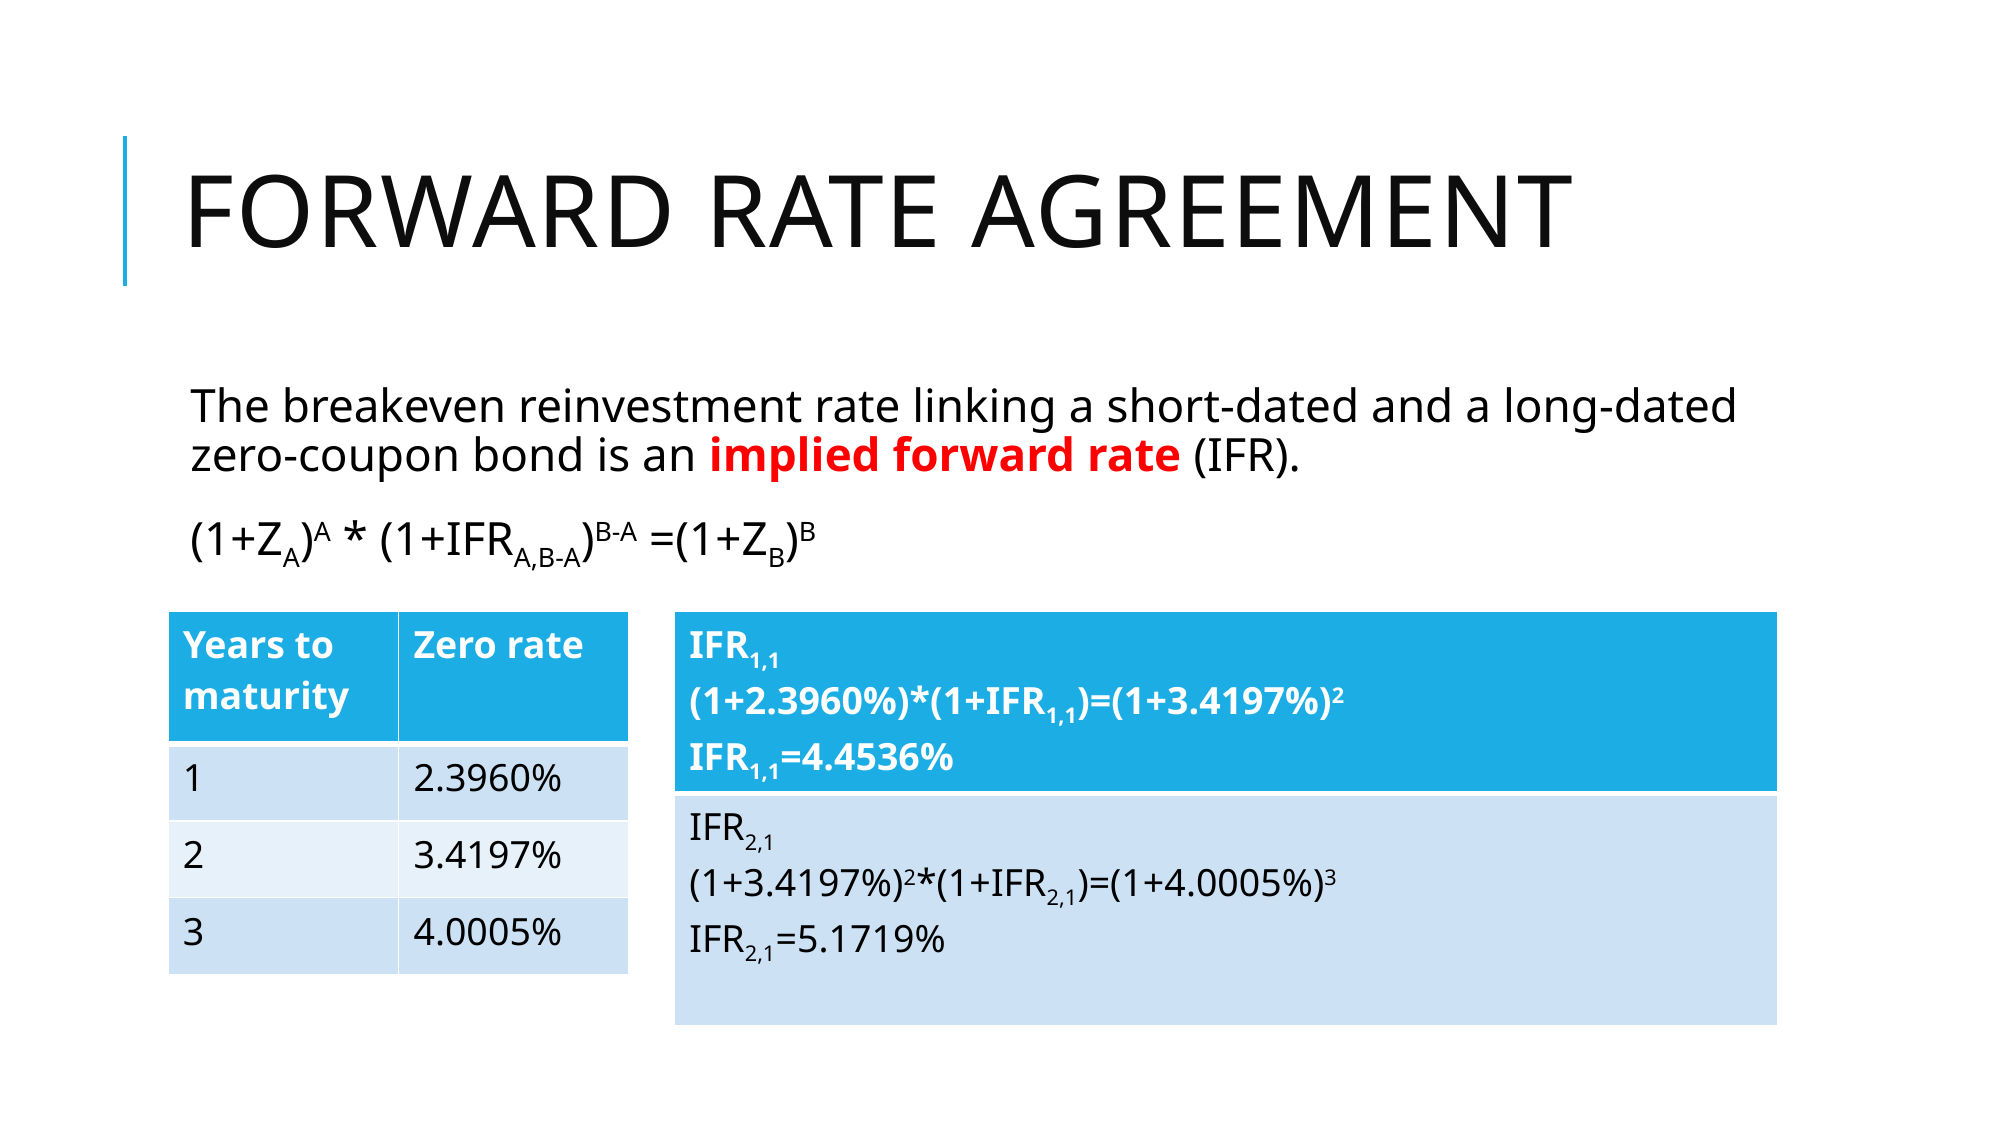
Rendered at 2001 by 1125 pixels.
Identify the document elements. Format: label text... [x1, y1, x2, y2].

list The breakeven reinvestment rate linking a short-dated and a long-dated zero-coupon bond is an implied forward rate (IFR). (1+ZA)A * (1+IFRA,B-A)B-A =(1+ZB)B [168, 375, 1763, 1035]
table_cell 3.4197% [399, 822, 628, 897]
table_cell 2.3960% [399, 747, 628, 820]
table_header Zero rate [399, 612, 628, 741]
table_cell 2 [169, 822, 398, 897]
table_cell IFR2,1 (1+3.4197%)2*(1+IFR2,1)=(1+4.0005%)3 IFR2,1=5.1719% [675, 796, 1777, 1025]
table_cell 1 [169, 747, 398, 820]
title Forward rate agreement [168, 96, 1763, 342]
table_header IFR1,1 (1+2.3960%)*(1+IFR1,1)=(1+3.4197%)2 IFR1,1=4.4536% [675, 612, 1777, 791]
table_cell 3 [169, 898, 398, 974]
table_cell 4.0005% [399, 898, 628, 974]
table_header Years to maturity [169, 612, 398, 741]
